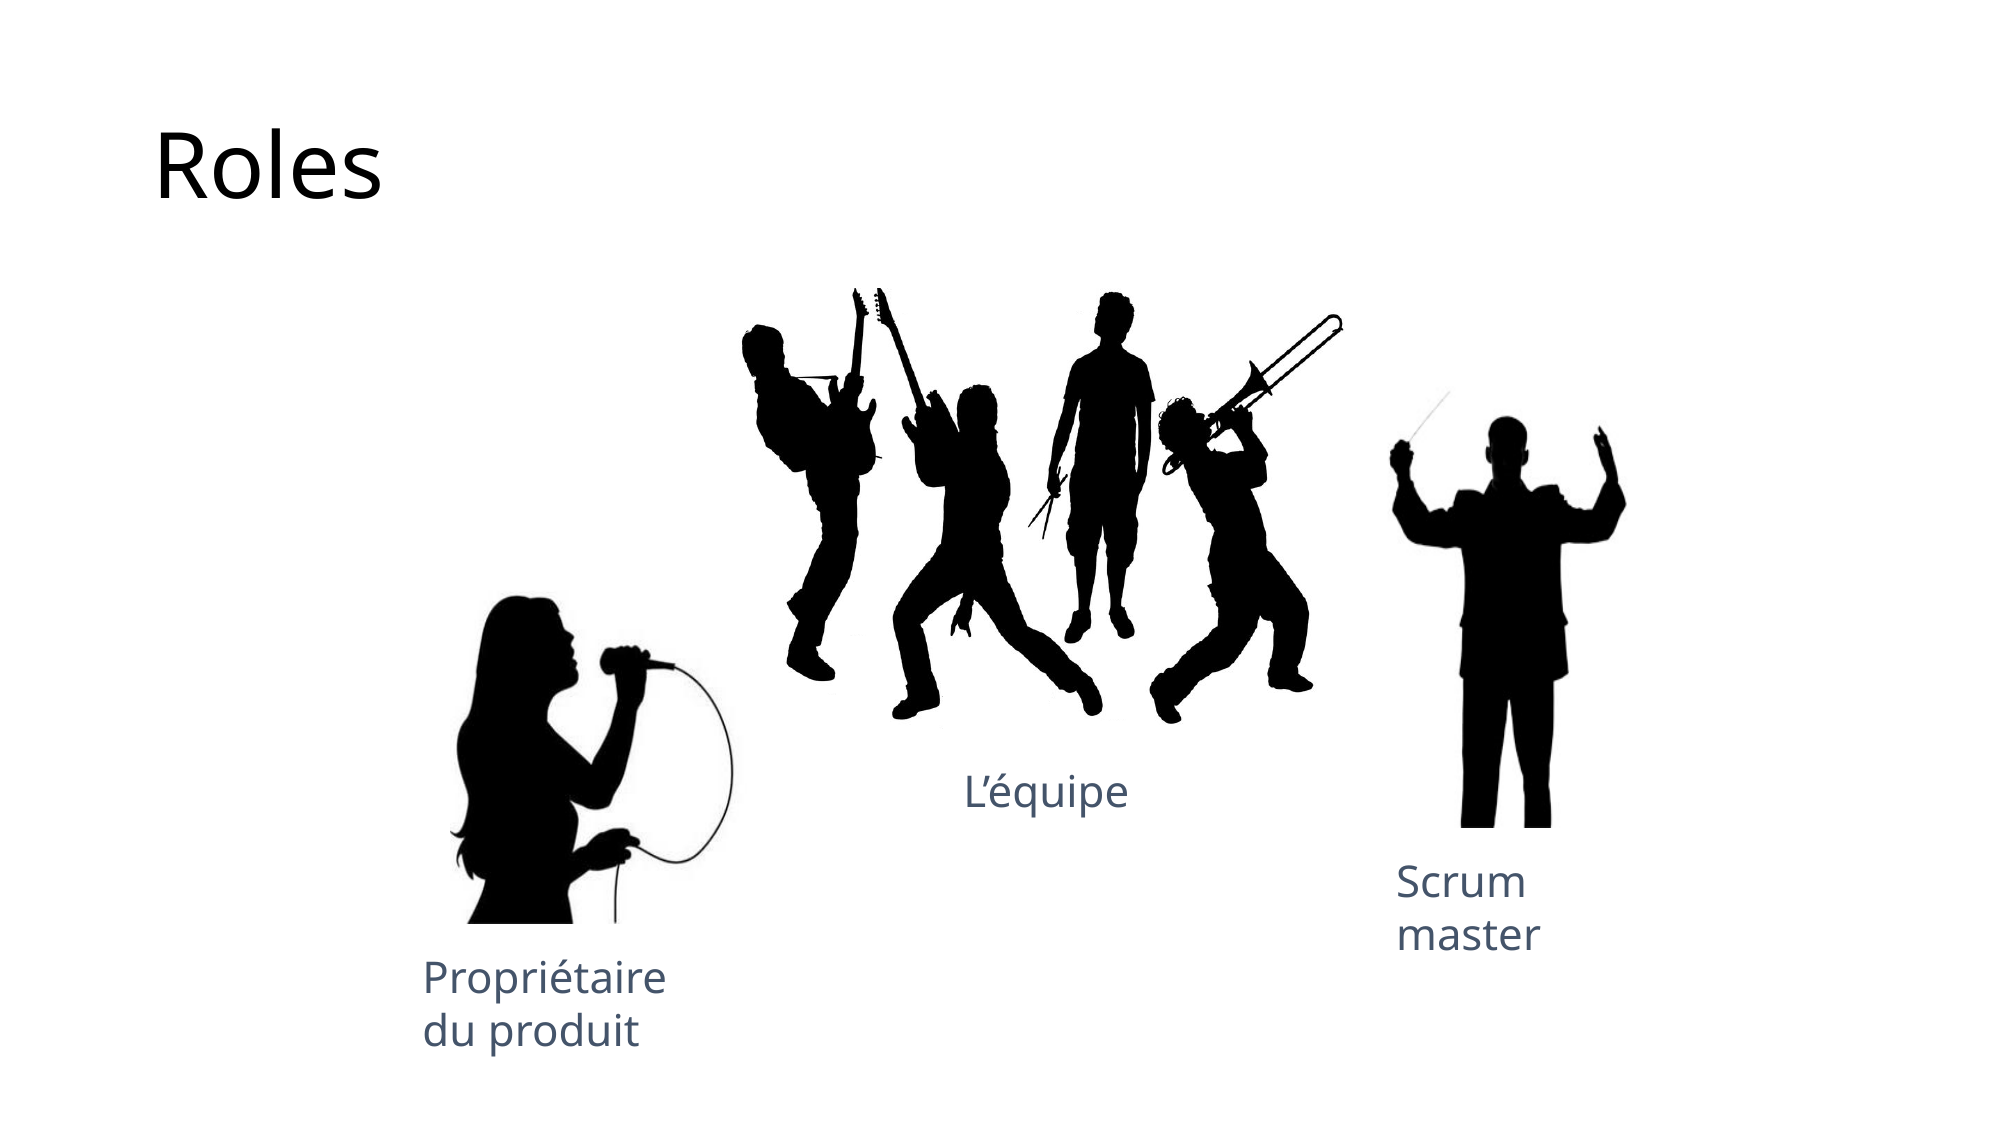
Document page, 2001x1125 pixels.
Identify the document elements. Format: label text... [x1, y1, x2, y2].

text_box L’équipe [950, 757, 1352, 823]
title Roles [137, 59, 1863, 278]
text_box Propriétaire du produit [409, 943, 697, 1062]
text_box Scrum master [1382, 847, 1627, 966]
picture [450, 288, 1659, 924]
